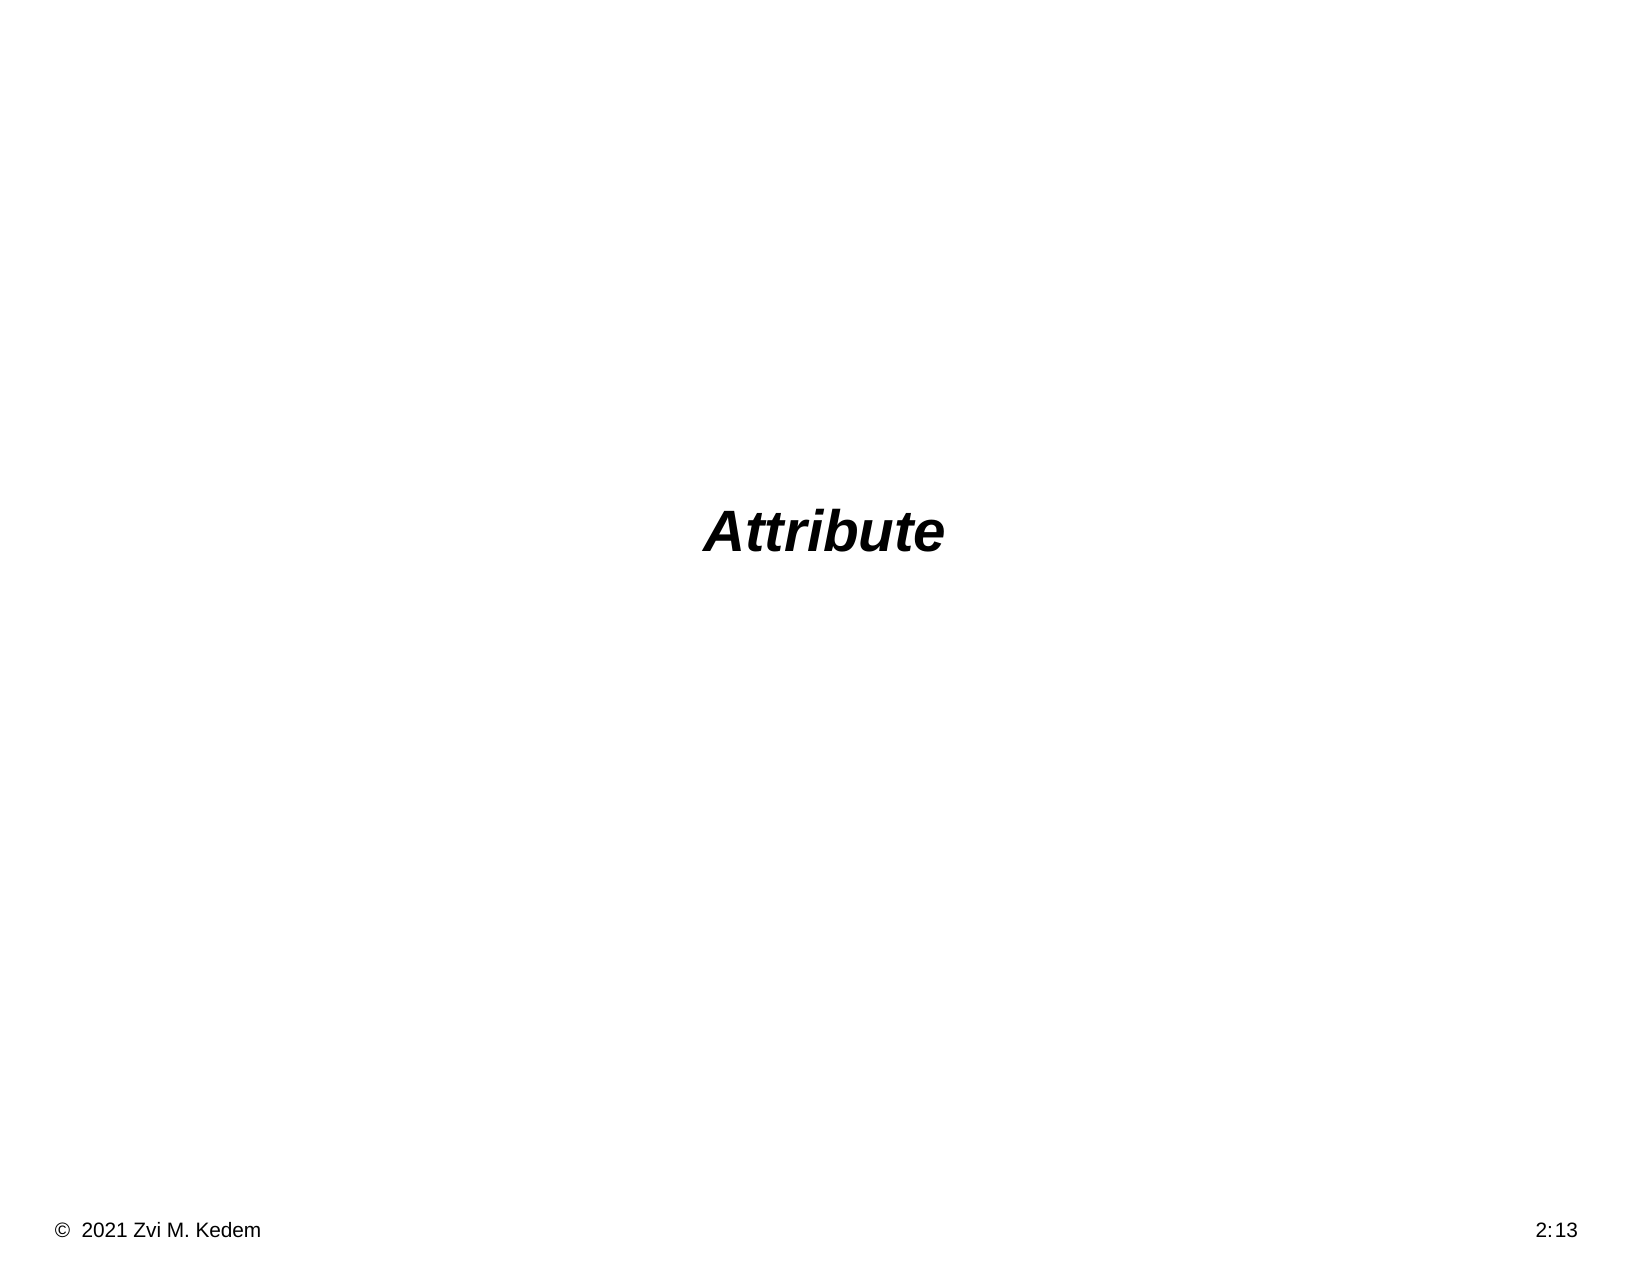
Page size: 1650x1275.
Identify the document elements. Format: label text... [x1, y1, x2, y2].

title Attribute [123, 395, 1527, 670]
